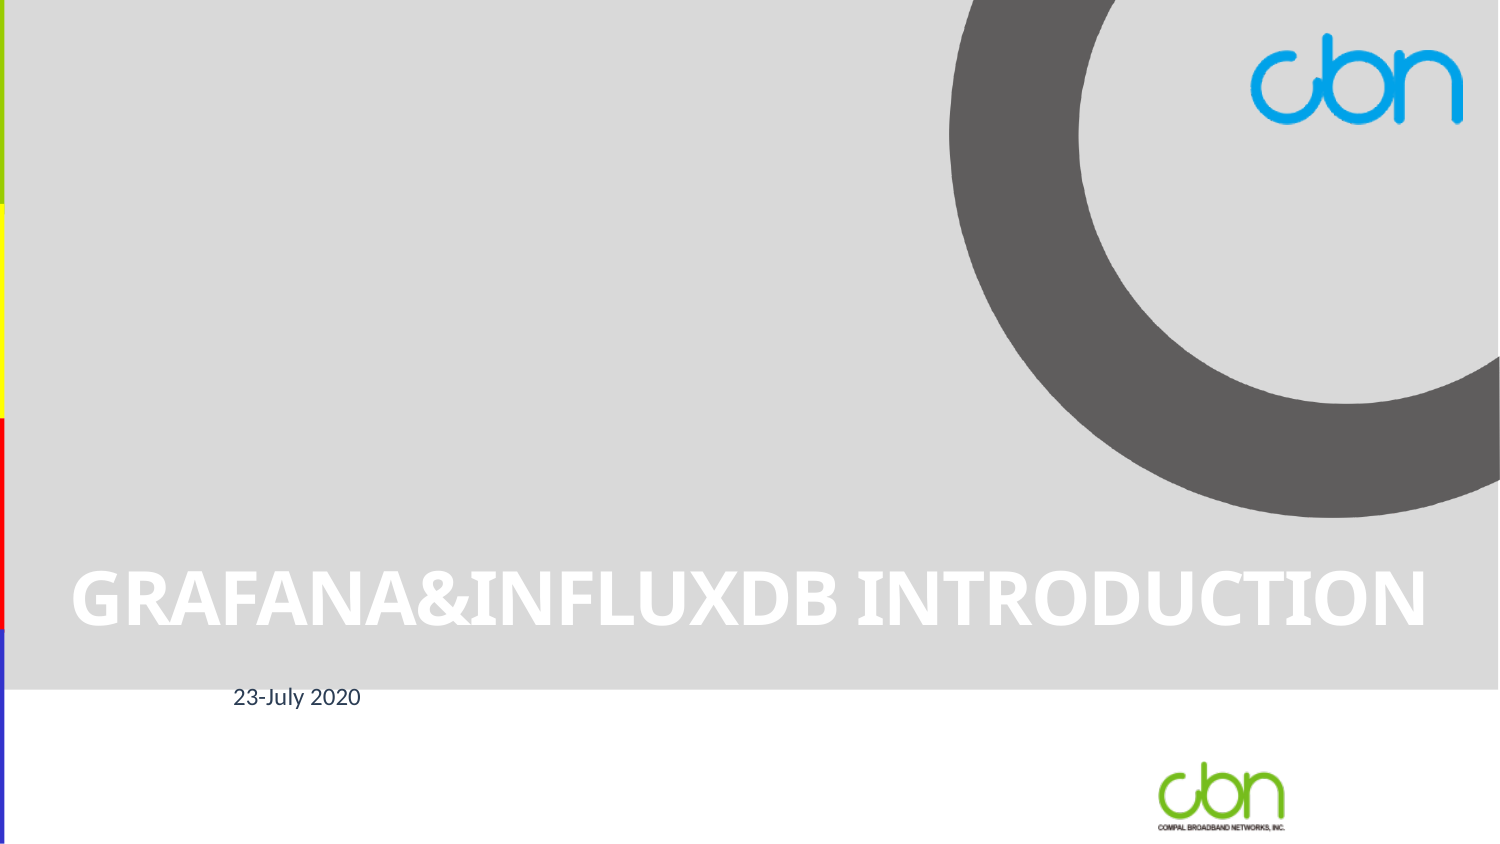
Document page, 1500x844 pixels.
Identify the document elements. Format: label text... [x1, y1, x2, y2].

title Grafana&influxdb introduction [50, 550, 1450, 657]
picture [1157, 761, 1287, 834]
picture [949, 0, 1500, 518]
text_box 23-July 2020 [218, 672, 653, 718]
